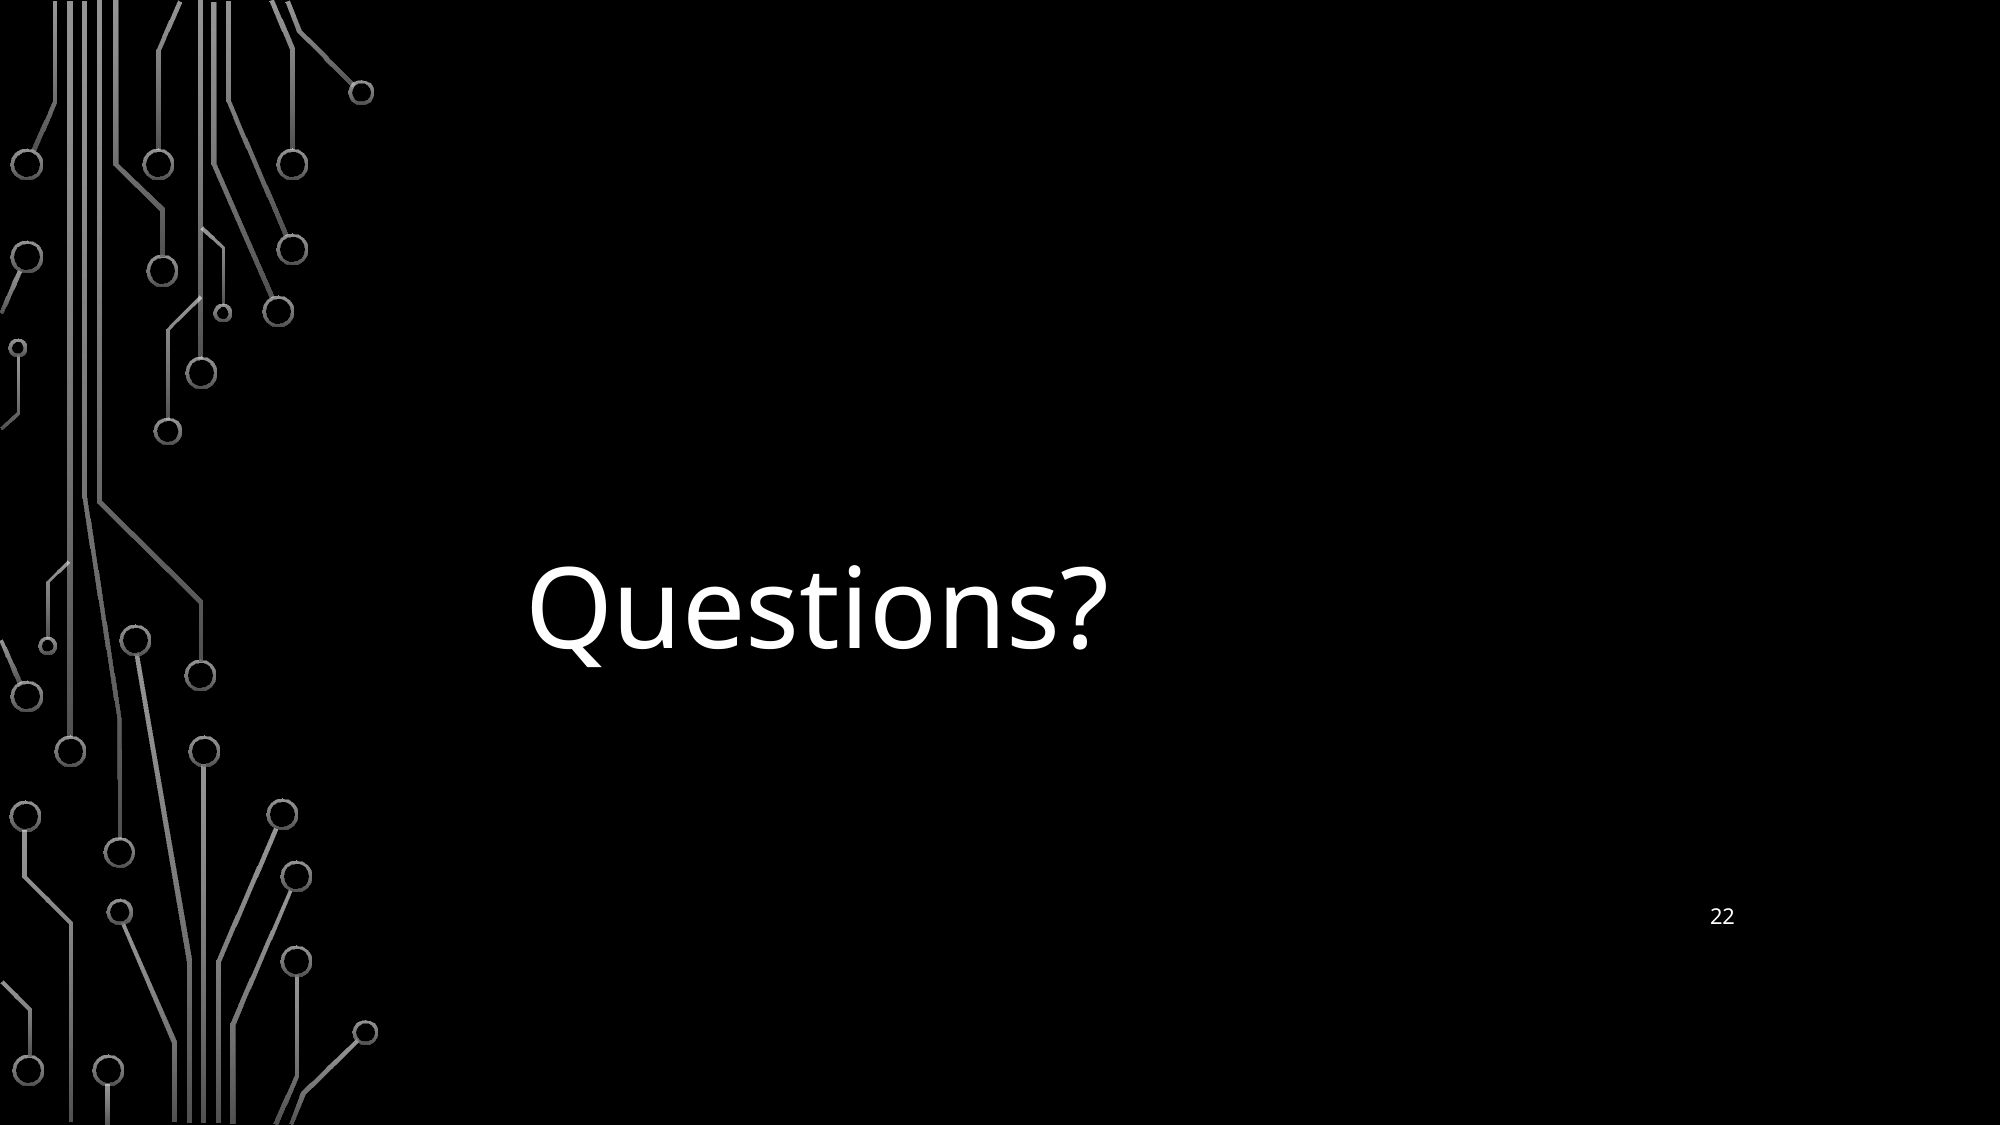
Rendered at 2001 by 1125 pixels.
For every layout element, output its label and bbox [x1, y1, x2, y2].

text_box [0, 0, 379, 1125]
picture [379, 0, 2000, 1125]
